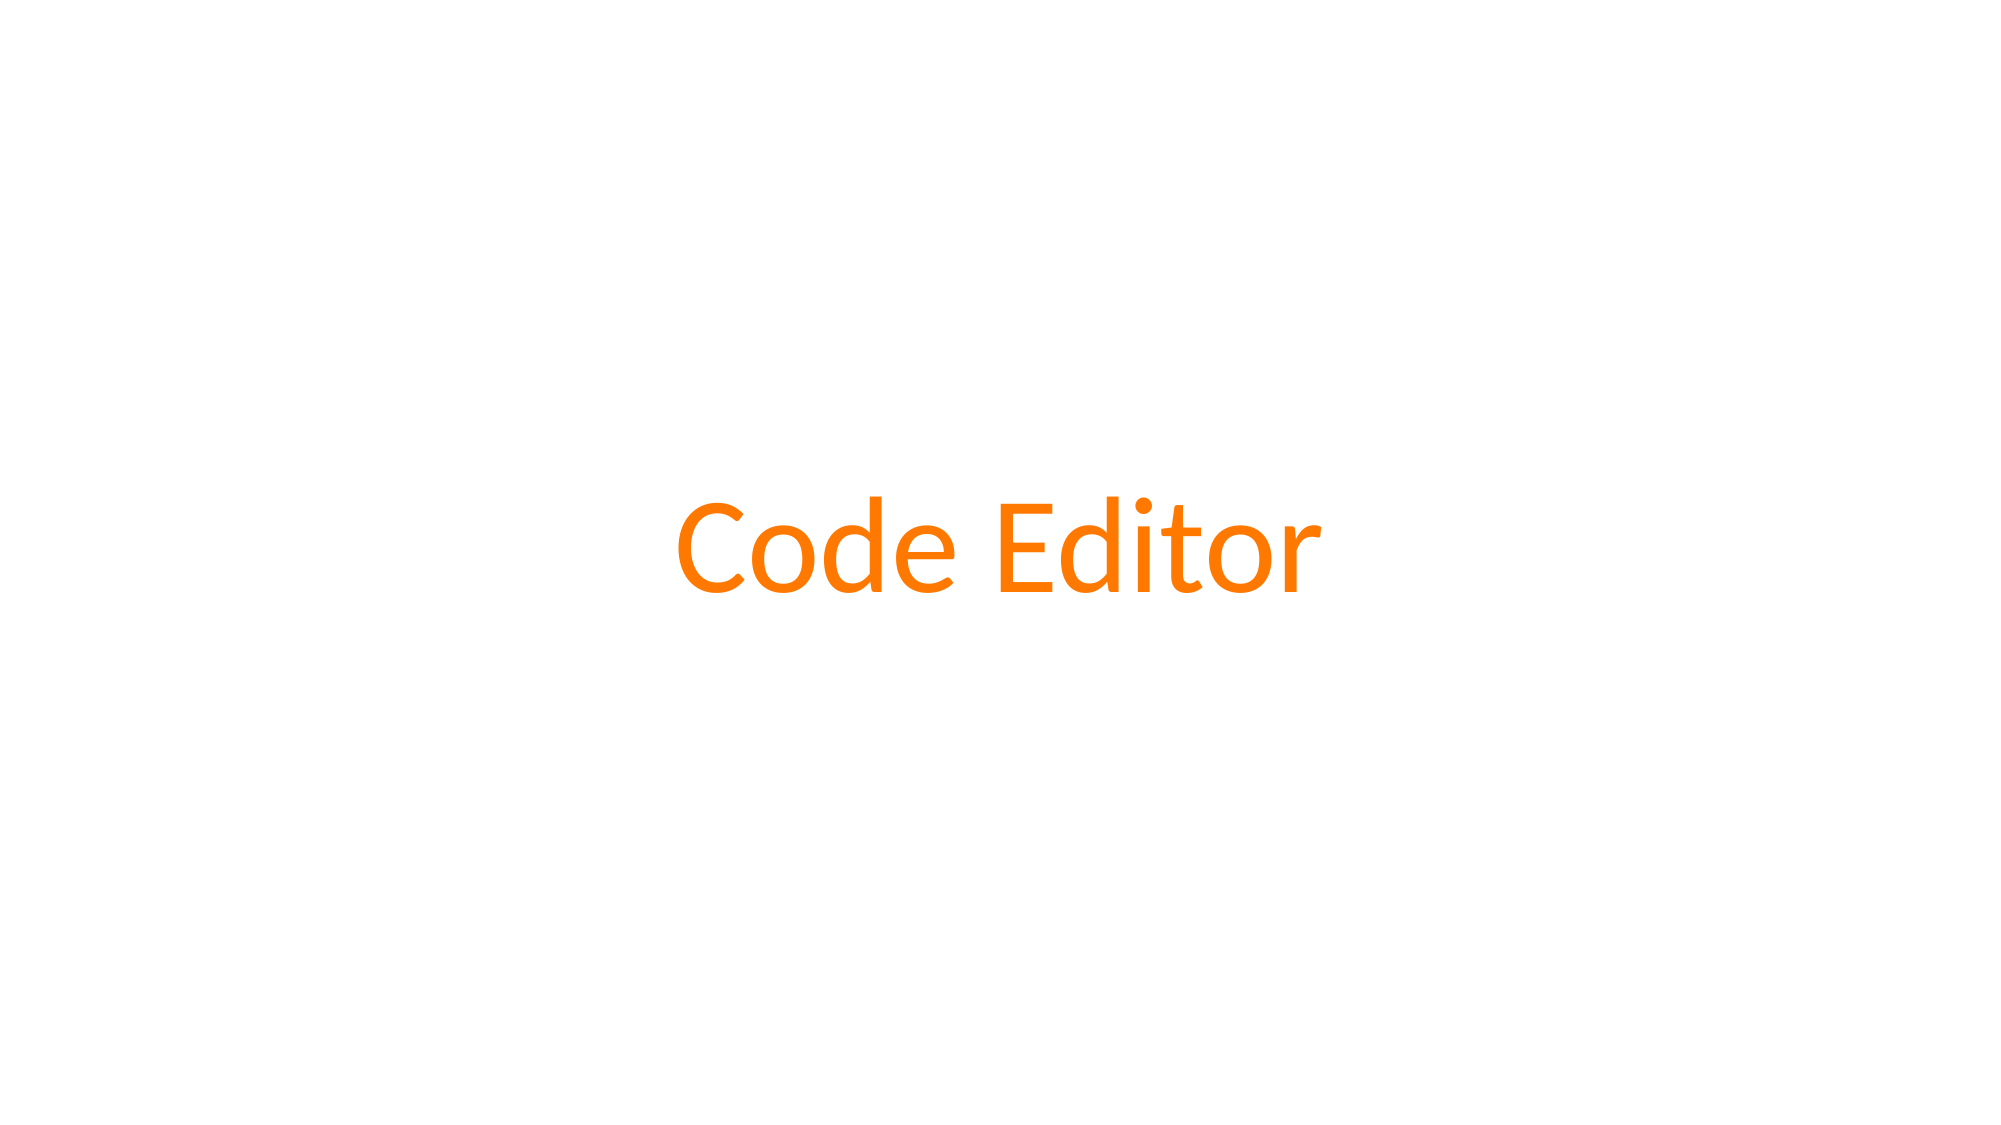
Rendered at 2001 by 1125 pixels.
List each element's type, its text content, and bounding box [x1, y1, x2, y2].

list Code Editor [137, 83, 1863, 1014]
